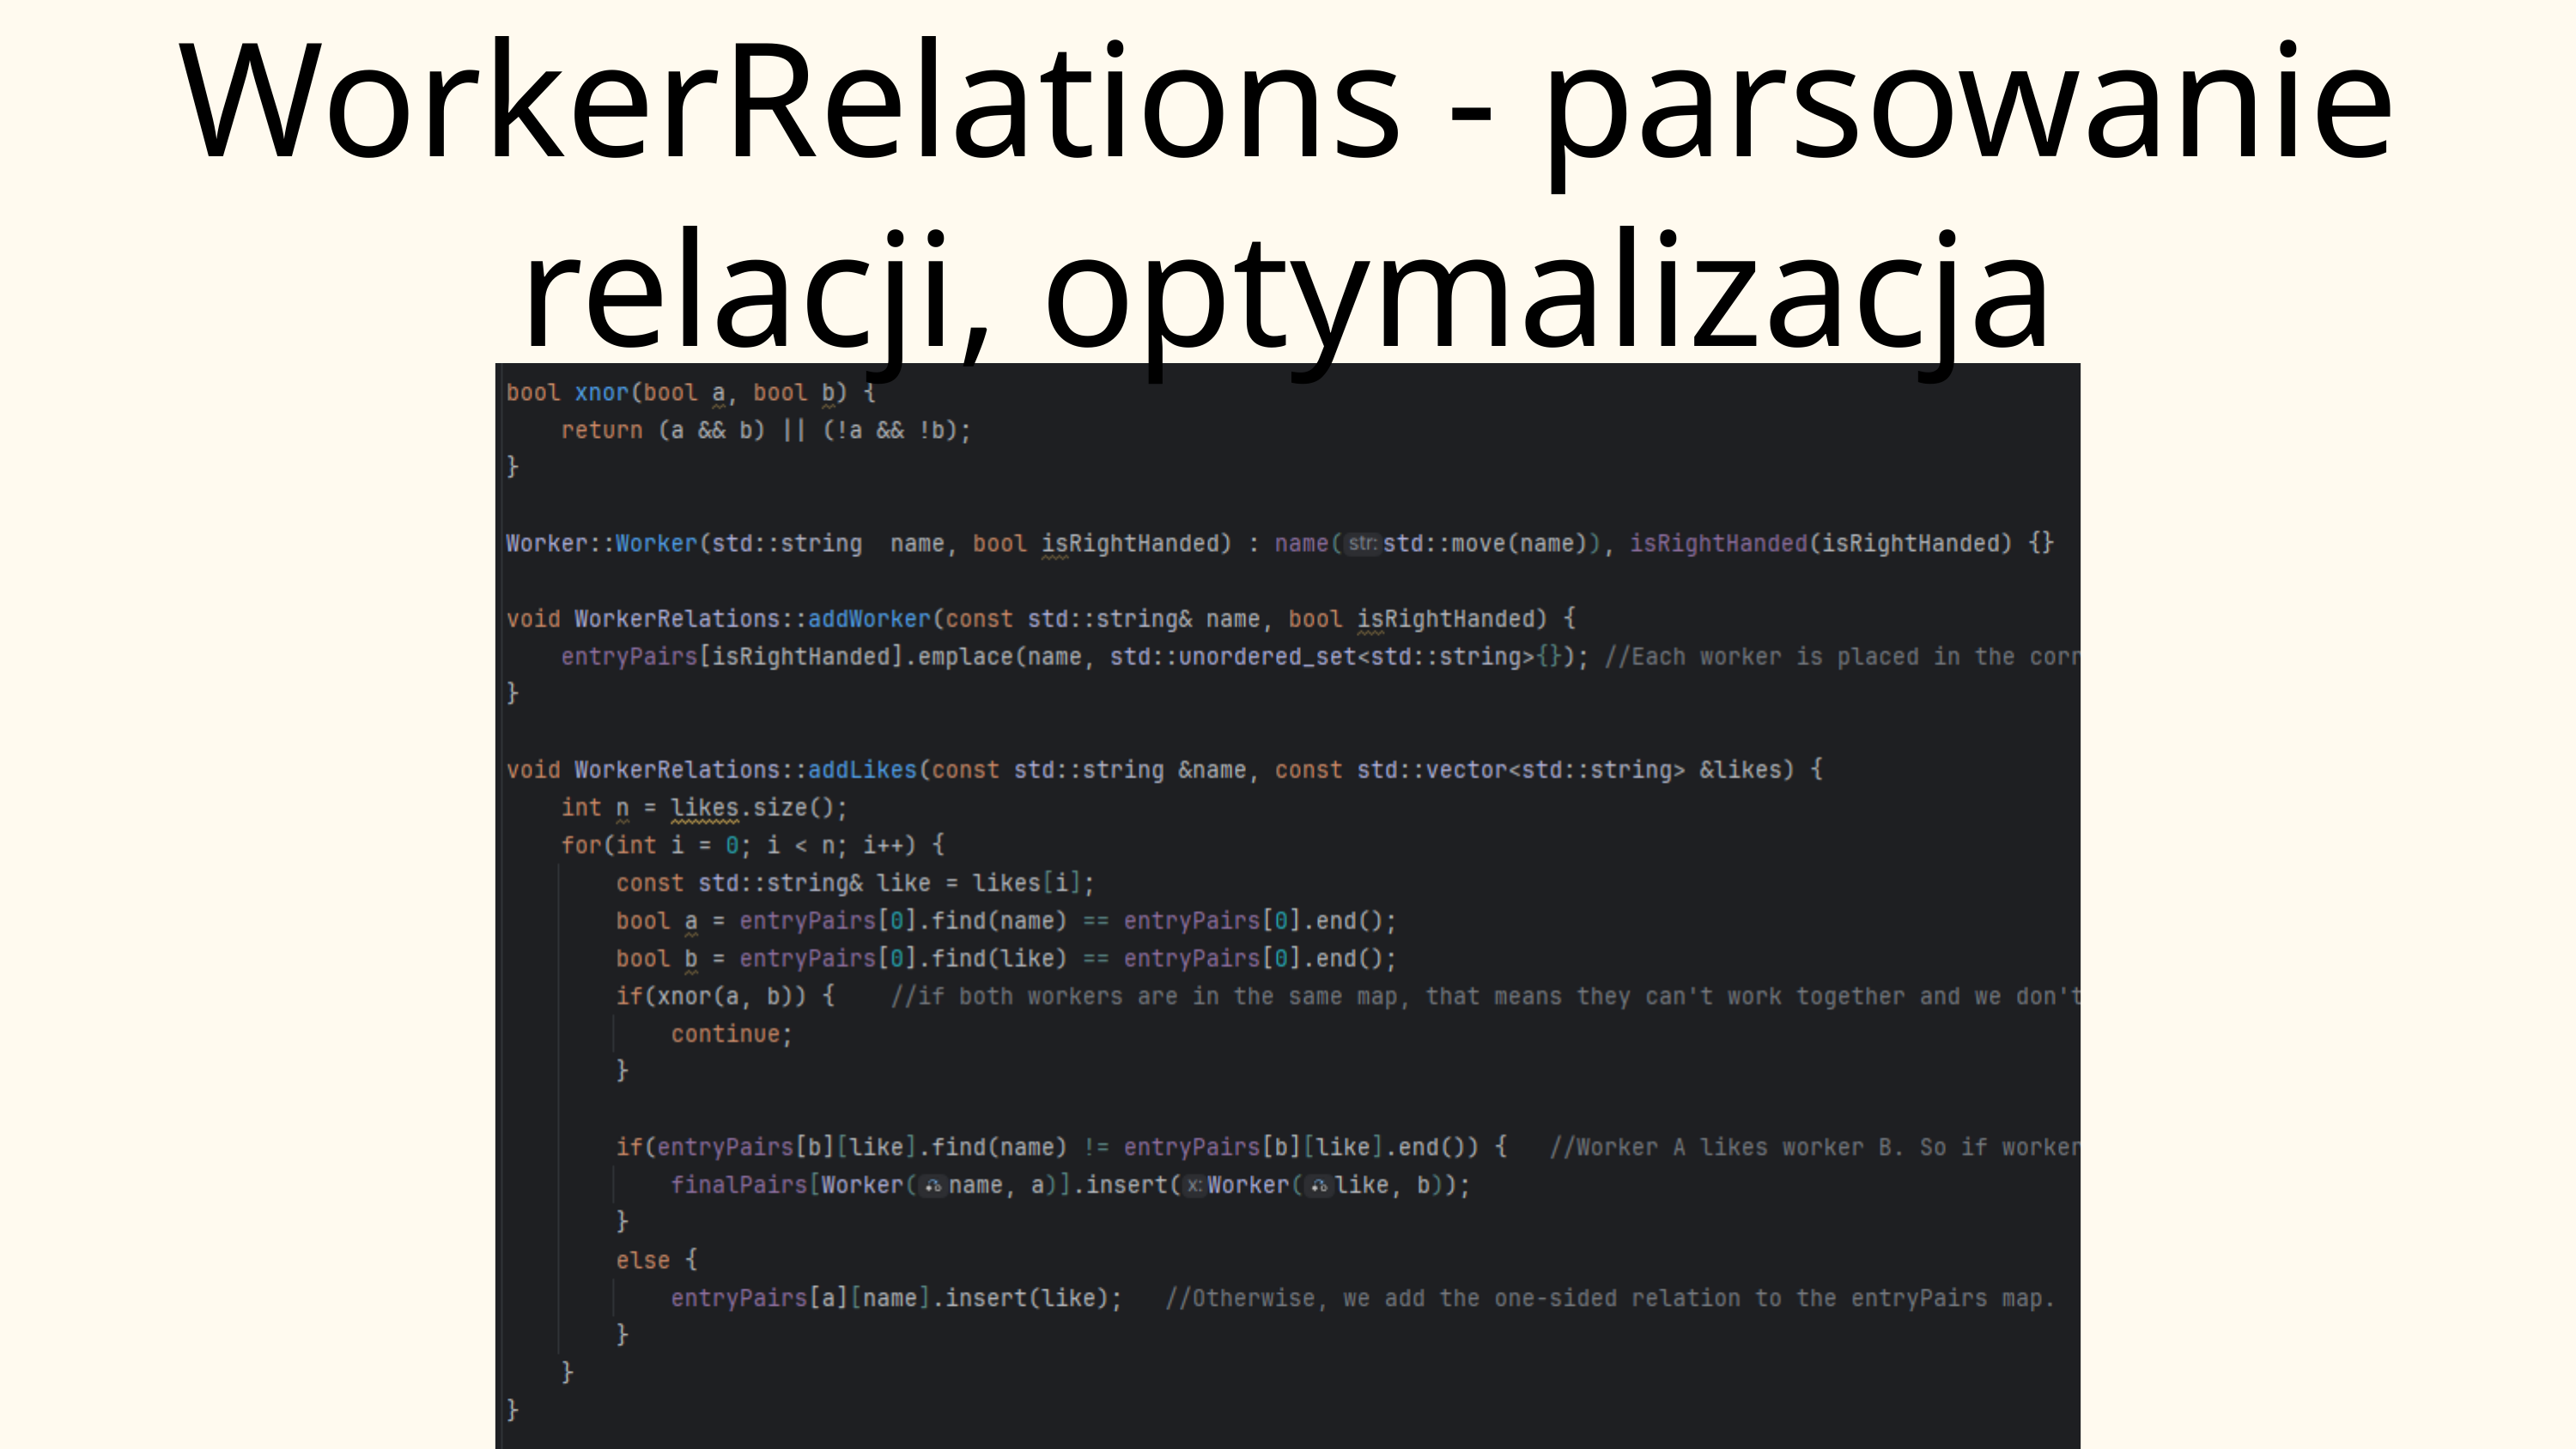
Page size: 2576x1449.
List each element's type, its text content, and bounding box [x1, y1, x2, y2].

text_box [495, 379, 2081, 1449]
text_box WorkerRelations - parsowanie relacji, optymalizacja [0, 0, 2576, 379]
